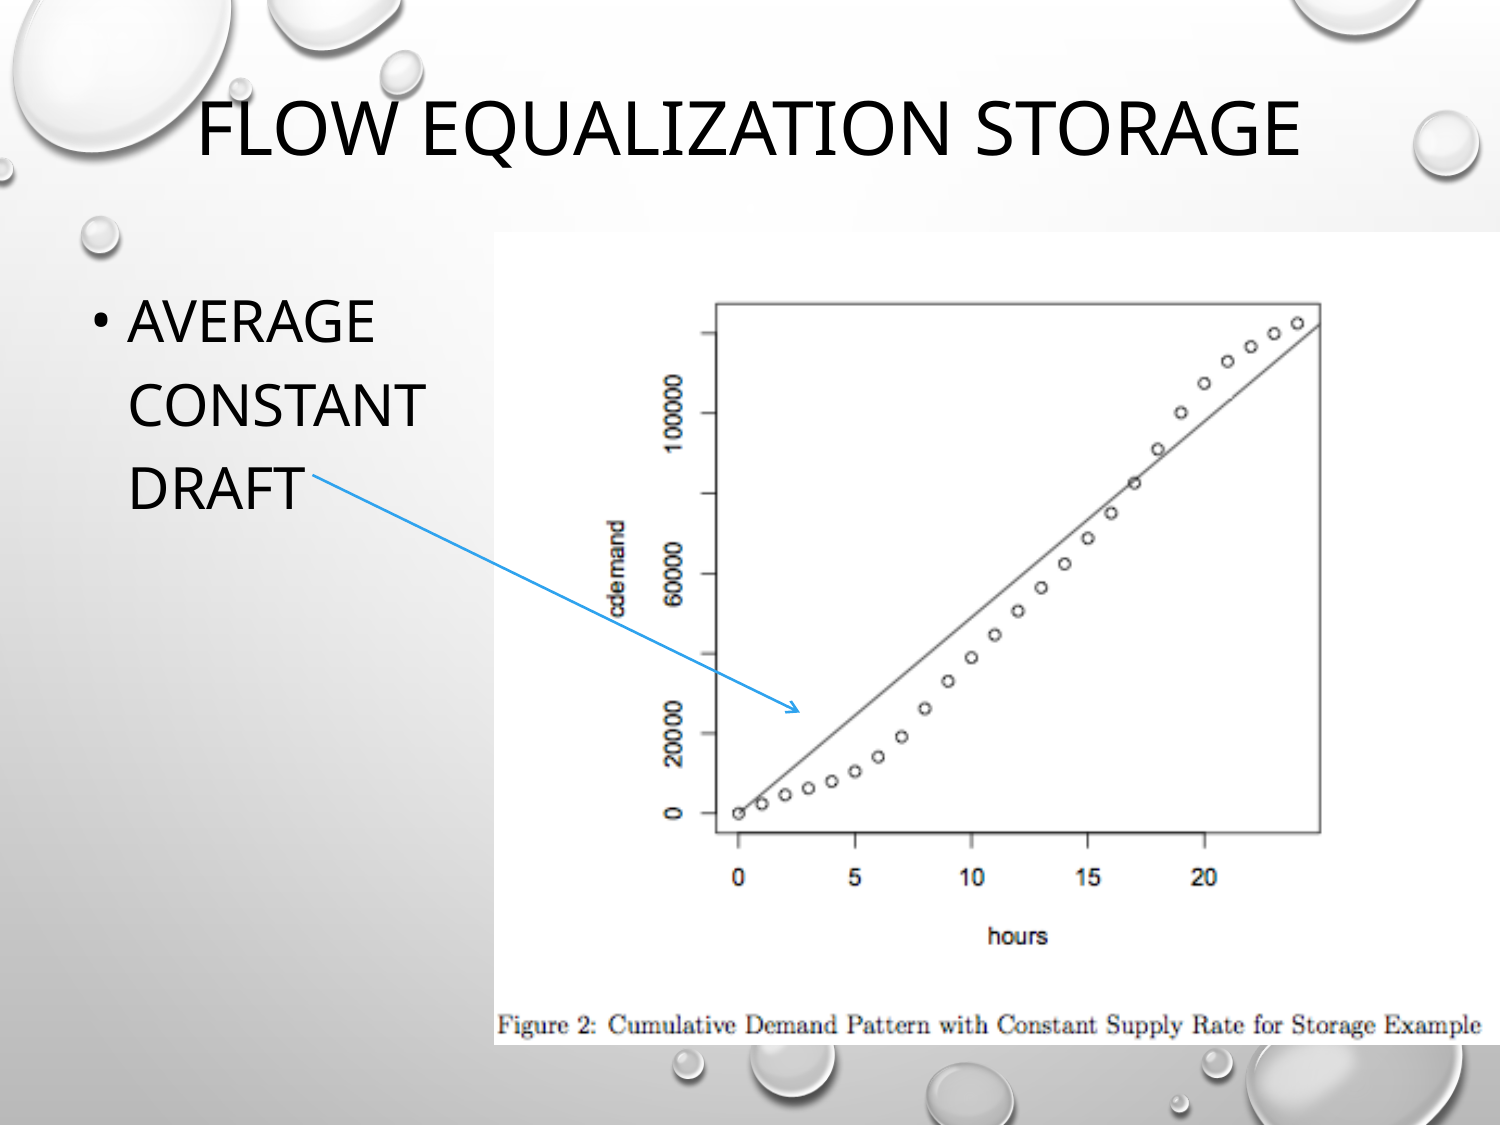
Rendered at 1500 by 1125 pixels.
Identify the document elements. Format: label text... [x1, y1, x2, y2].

picture [0, 0, 1500, 1125]
list Average constant draft [75, 262, 463, 750]
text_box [312, 474, 801, 713]
title Flow Equalization Storage [112, 0, 1388, 263]
